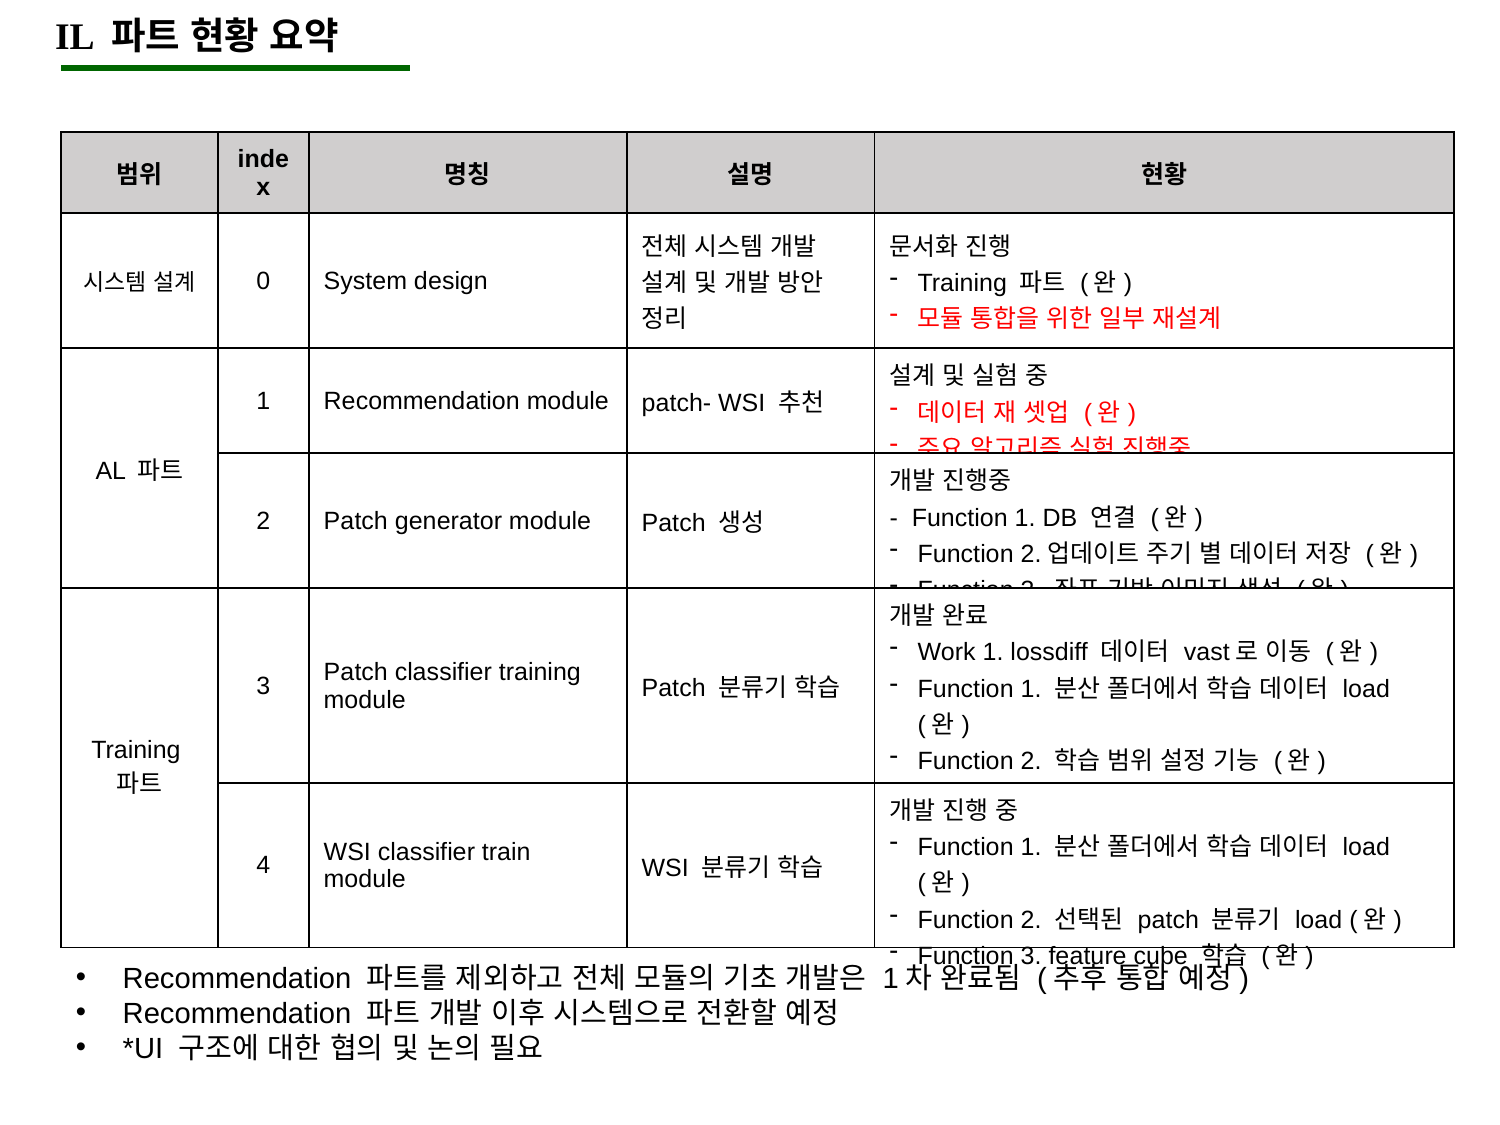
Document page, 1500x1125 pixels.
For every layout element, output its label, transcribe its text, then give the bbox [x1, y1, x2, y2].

table_cell Patch generator module [310, 454, 626, 587]
table_cell 개발 진행중 - Function 1. DB 연결 (완) Function 2.업데이트 주기 별 데이터 저장 (완) Function 3. 좌표 기반 이미지 생성 (완) [875, 454, 1453, 587]
table_cell 설계 및 실험 중 데이터 재 셋업 (완) 주요 알고리즘 실험 진행중 [875, 349, 1453, 452]
table_cell 문서화 진행 Training 파트 (완) 모듈 통합을 위한 일부 재설계 [875, 214, 1453, 347]
table_header 현황 [875, 133, 1453, 212]
table_cell Training 파트 [62, 589, 217, 947]
table_cell WSI classifier train module [310, 784, 626, 947]
table_cell 2 [219, 454, 308, 587]
table_cell 4 [219, 784, 308, 947]
table_cell 개발 진행 중 Function 1. 분산 폴더에서 학습 데이터 load (완) Function 2. 선택된 patch 분류기 load (완) Function 3. feature cube 학습 (완) [875, 784, 1453, 947]
text_box IL 파트 현황 요약 [40, 4, 818, 65]
table_cell patch- WSI 추천 [628, 349, 874, 452]
table_cell 시스템 설계 [62, 214, 217, 347]
text_box Recommendation 파트를 제외하고 전체 모듈의 기초 개발은 1차 완료됨 (추후 통합 예정) Recommendation 파트 개발 이후 시스템으로 전환할 예정 *UI 구조에 대한 협의 및 논의 필요 [61, 951, 1403, 1072]
table_cell Patch 생성 [628, 454, 874, 587]
table_cell System design [310, 214, 626, 347]
table_cell 3 [219, 589, 308, 782]
table_cell 1 [219, 349, 308, 452]
table_cell 전체 시스템 개발 설계 및 개발 방안 정리 [628, 214, 874, 347]
table_header 범위 [62, 133, 217, 212]
table_cell 개발 완료 Work 1. lossdiff 데이터 vast로 이동 (완) Function 1. 분산 폴더에서 학습 데이터 load(완) Function 2. 학습 범위 설정 기능 (완) Function 3. patch 분류기 학습 (완) [875, 589, 1453, 782]
table_cell Recommendation module [310, 349, 626, 452]
table_cell AL 파트 [62, 349, 217, 587]
table_cell 0 [219, 214, 308, 347]
table_cell Patch 분류기 학습 [628, 589, 874, 782]
table_cell WSI 분류기 학습 [628, 784, 874, 947]
table_header index [219, 133, 308, 212]
table_header 설명 [628, 133, 874, 212]
table_cell Patch classifier training module [310, 589, 626, 782]
table_header 명칭 [310, 133, 626, 212]
